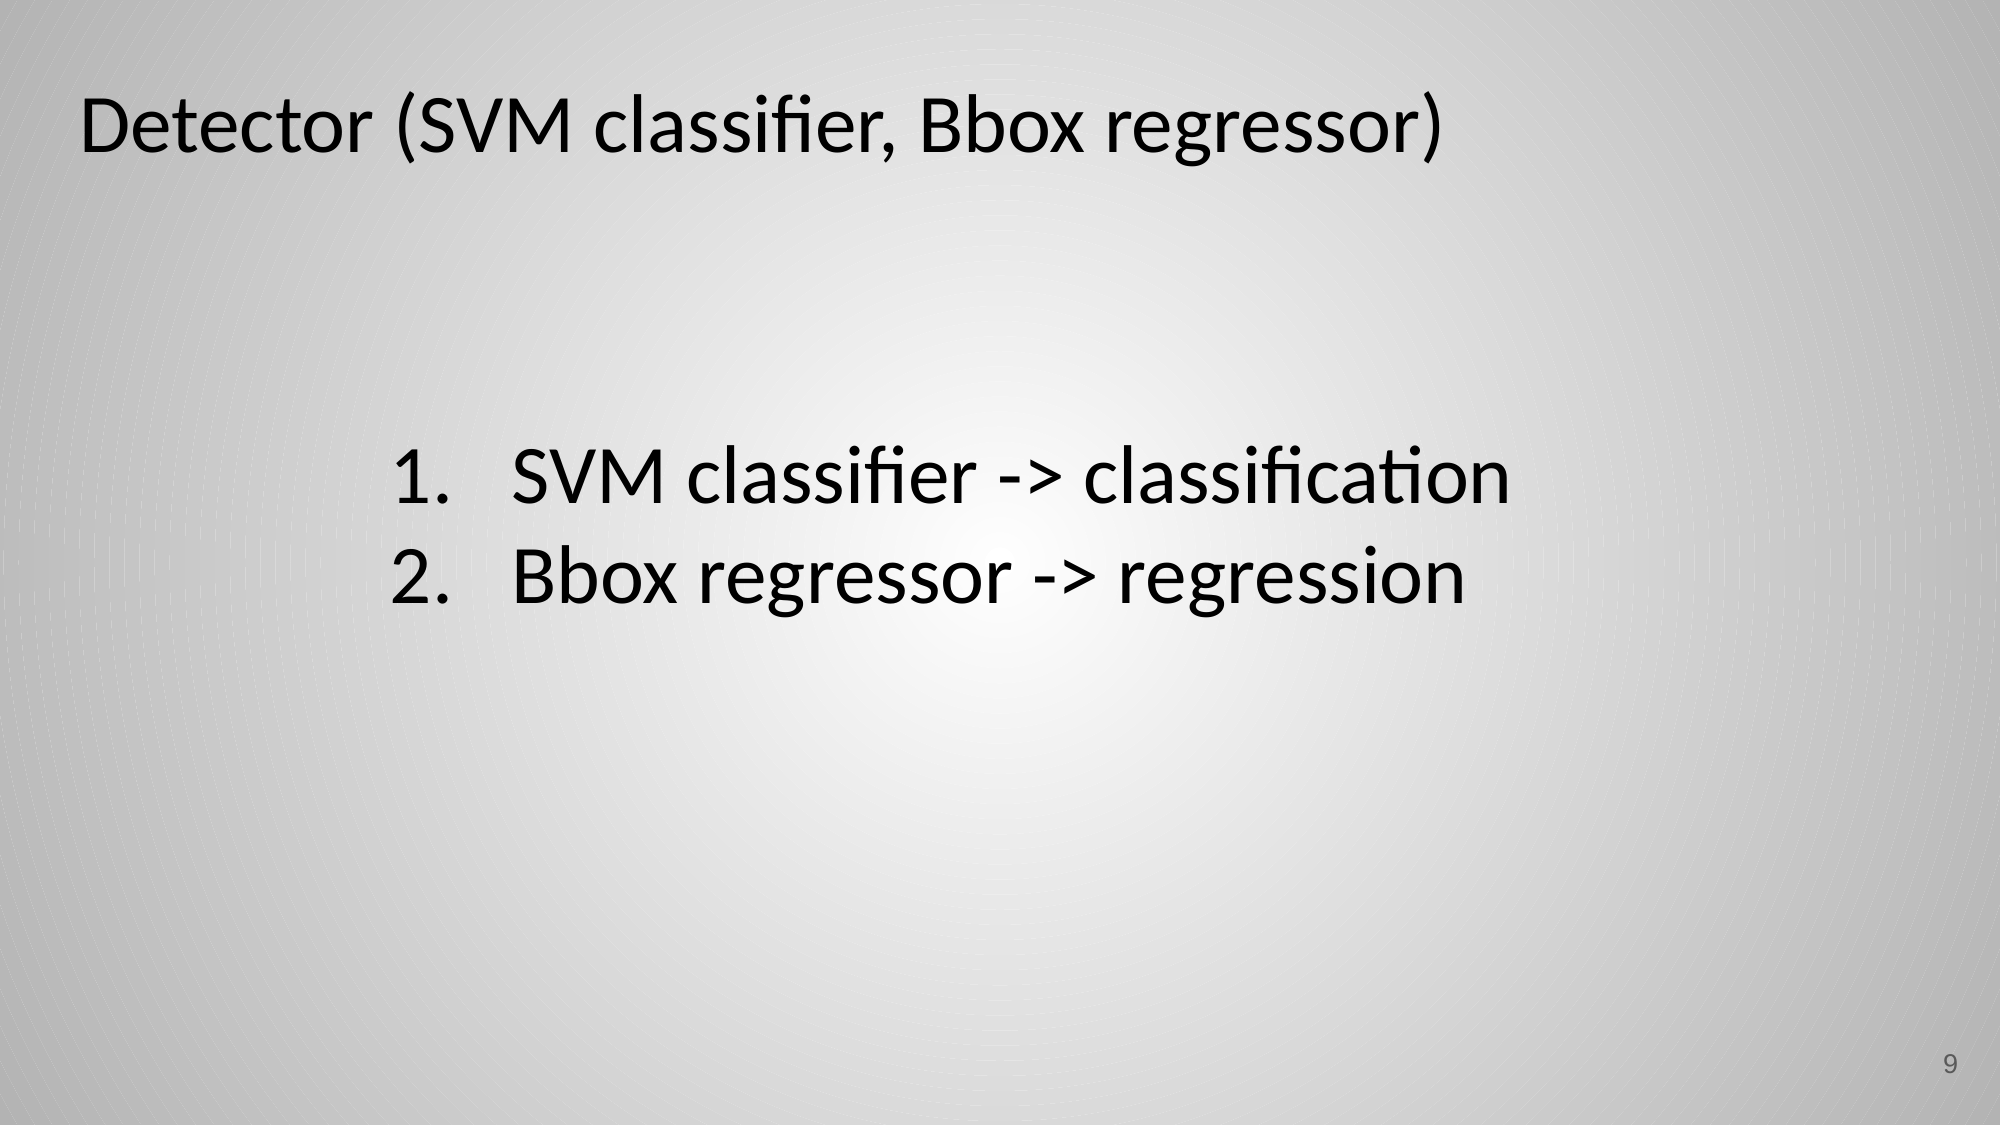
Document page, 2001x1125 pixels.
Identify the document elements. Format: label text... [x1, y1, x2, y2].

slide_number ‹#› [1853, 1019, 1974, 1106]
text_box Detector (SVM classifier, Bbox regressor) [64, 61, 1476, 177]
text_box SVM classifier -> classification Bbox regressor -> regression [374, 412, 1559, 628]
